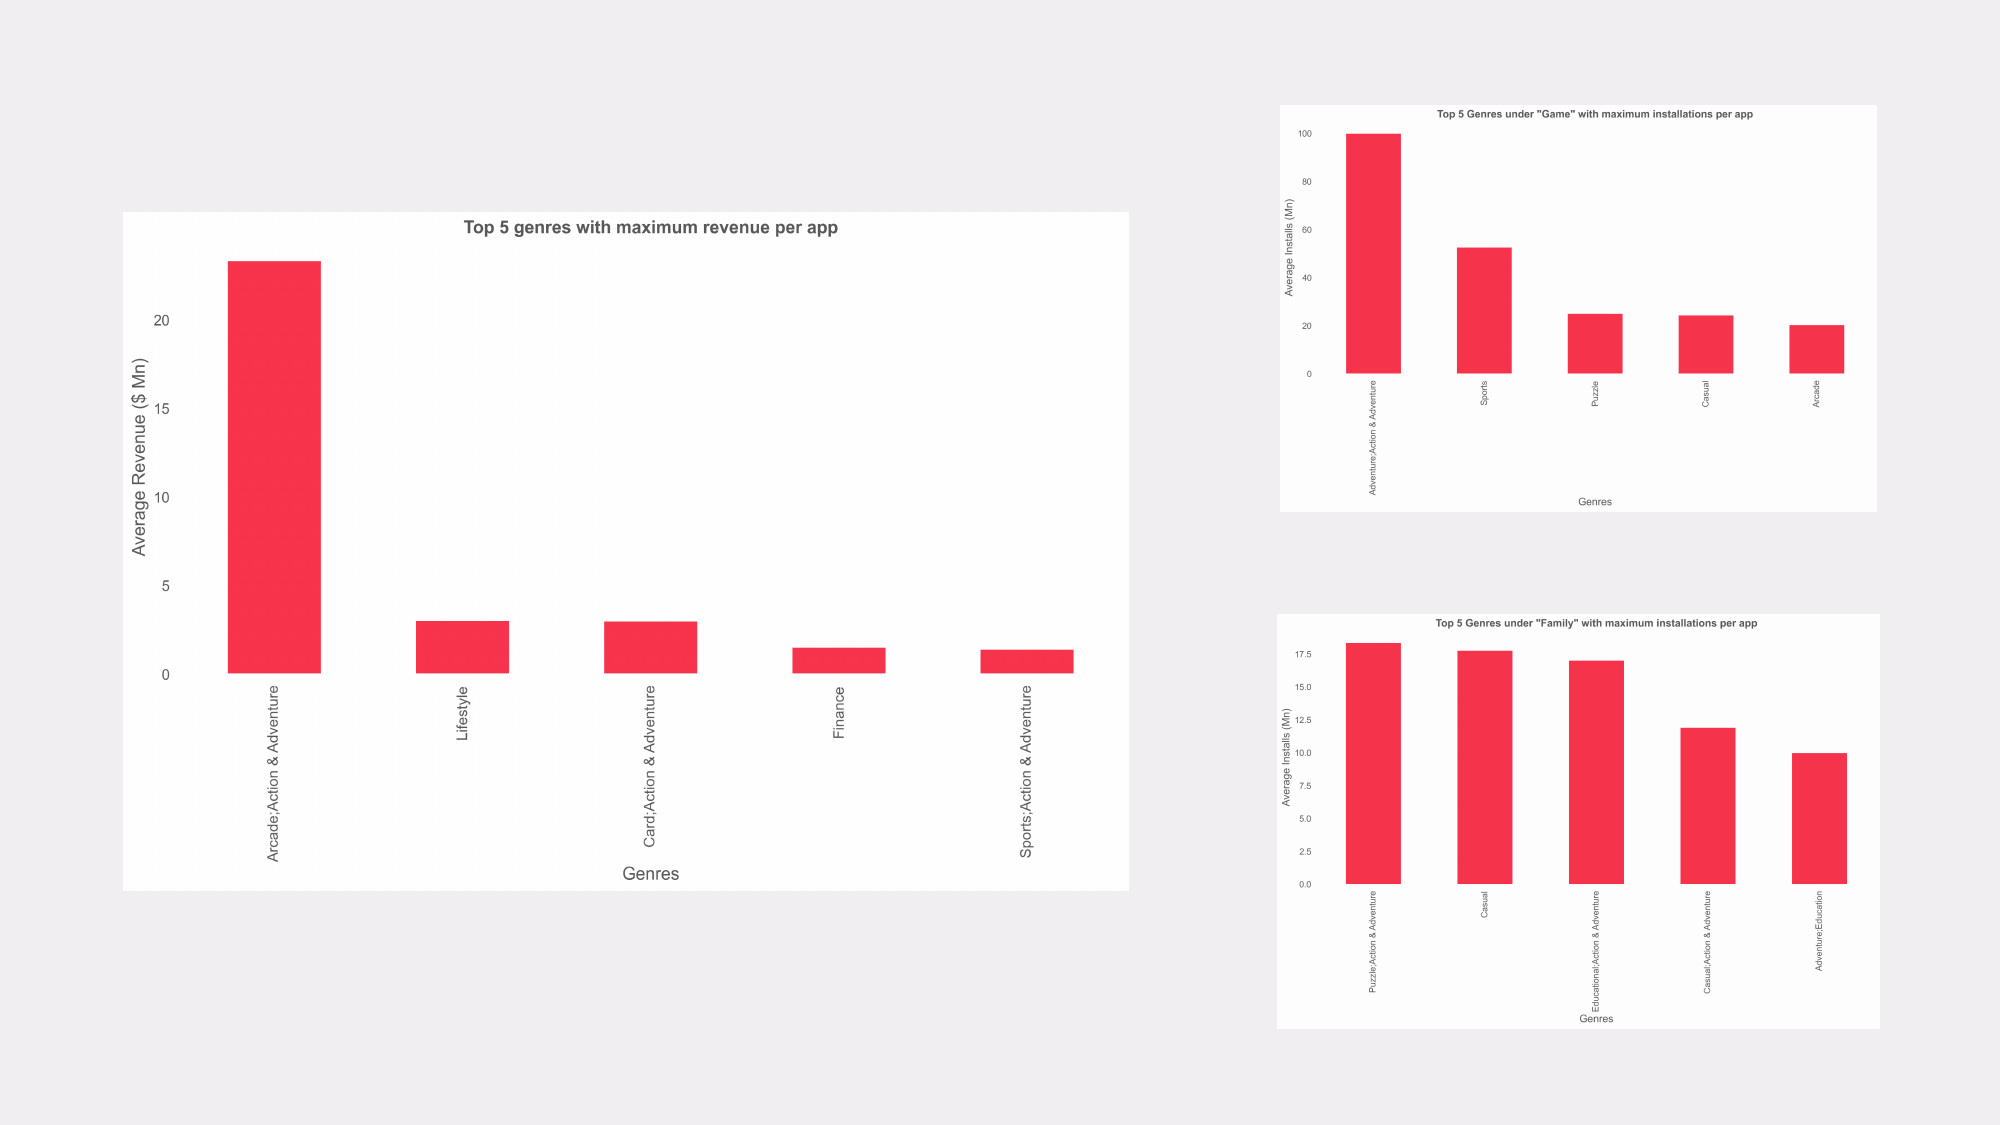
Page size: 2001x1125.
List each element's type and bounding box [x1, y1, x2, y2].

picture [123, 212, 1129, 891]
picture [1277, 614, 1880, 1029]
picture [1280, 105, 1877, 512]
